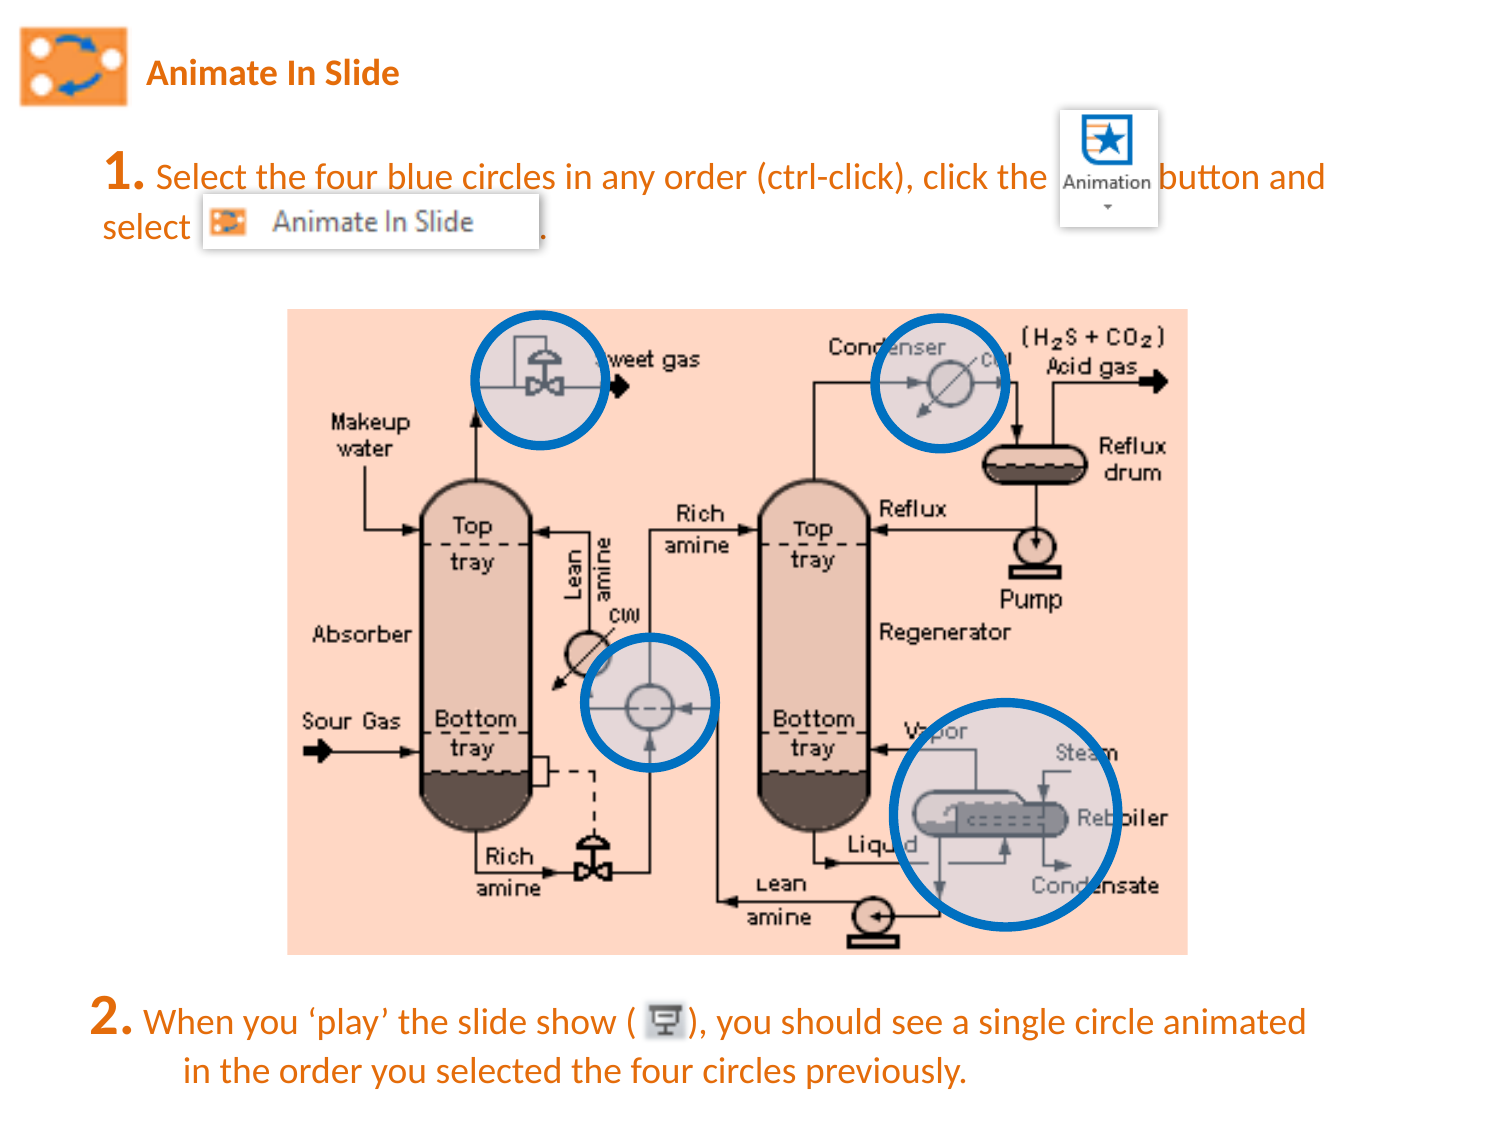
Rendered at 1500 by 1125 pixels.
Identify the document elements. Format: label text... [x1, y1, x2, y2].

picture [18, 11, 132, 125]
picture [287, 309, 1188, 956]
text_box Animate In Slide [135, 40, 1069, 100]
picture [639, 996, 691, 1044]
picture [1060, 110, 1158, 227]
text_box 1. Select the four blue circles in any order (ctrl-click), click the button and select . [87, 124, 1400, 254]
picture [203, 194, 539, 249]
text_box 2. When you ‘play’ the slide show ( ), you should see a single circle animated in the order you selected the four circles previously. [75, 968, 1475, 1099]
